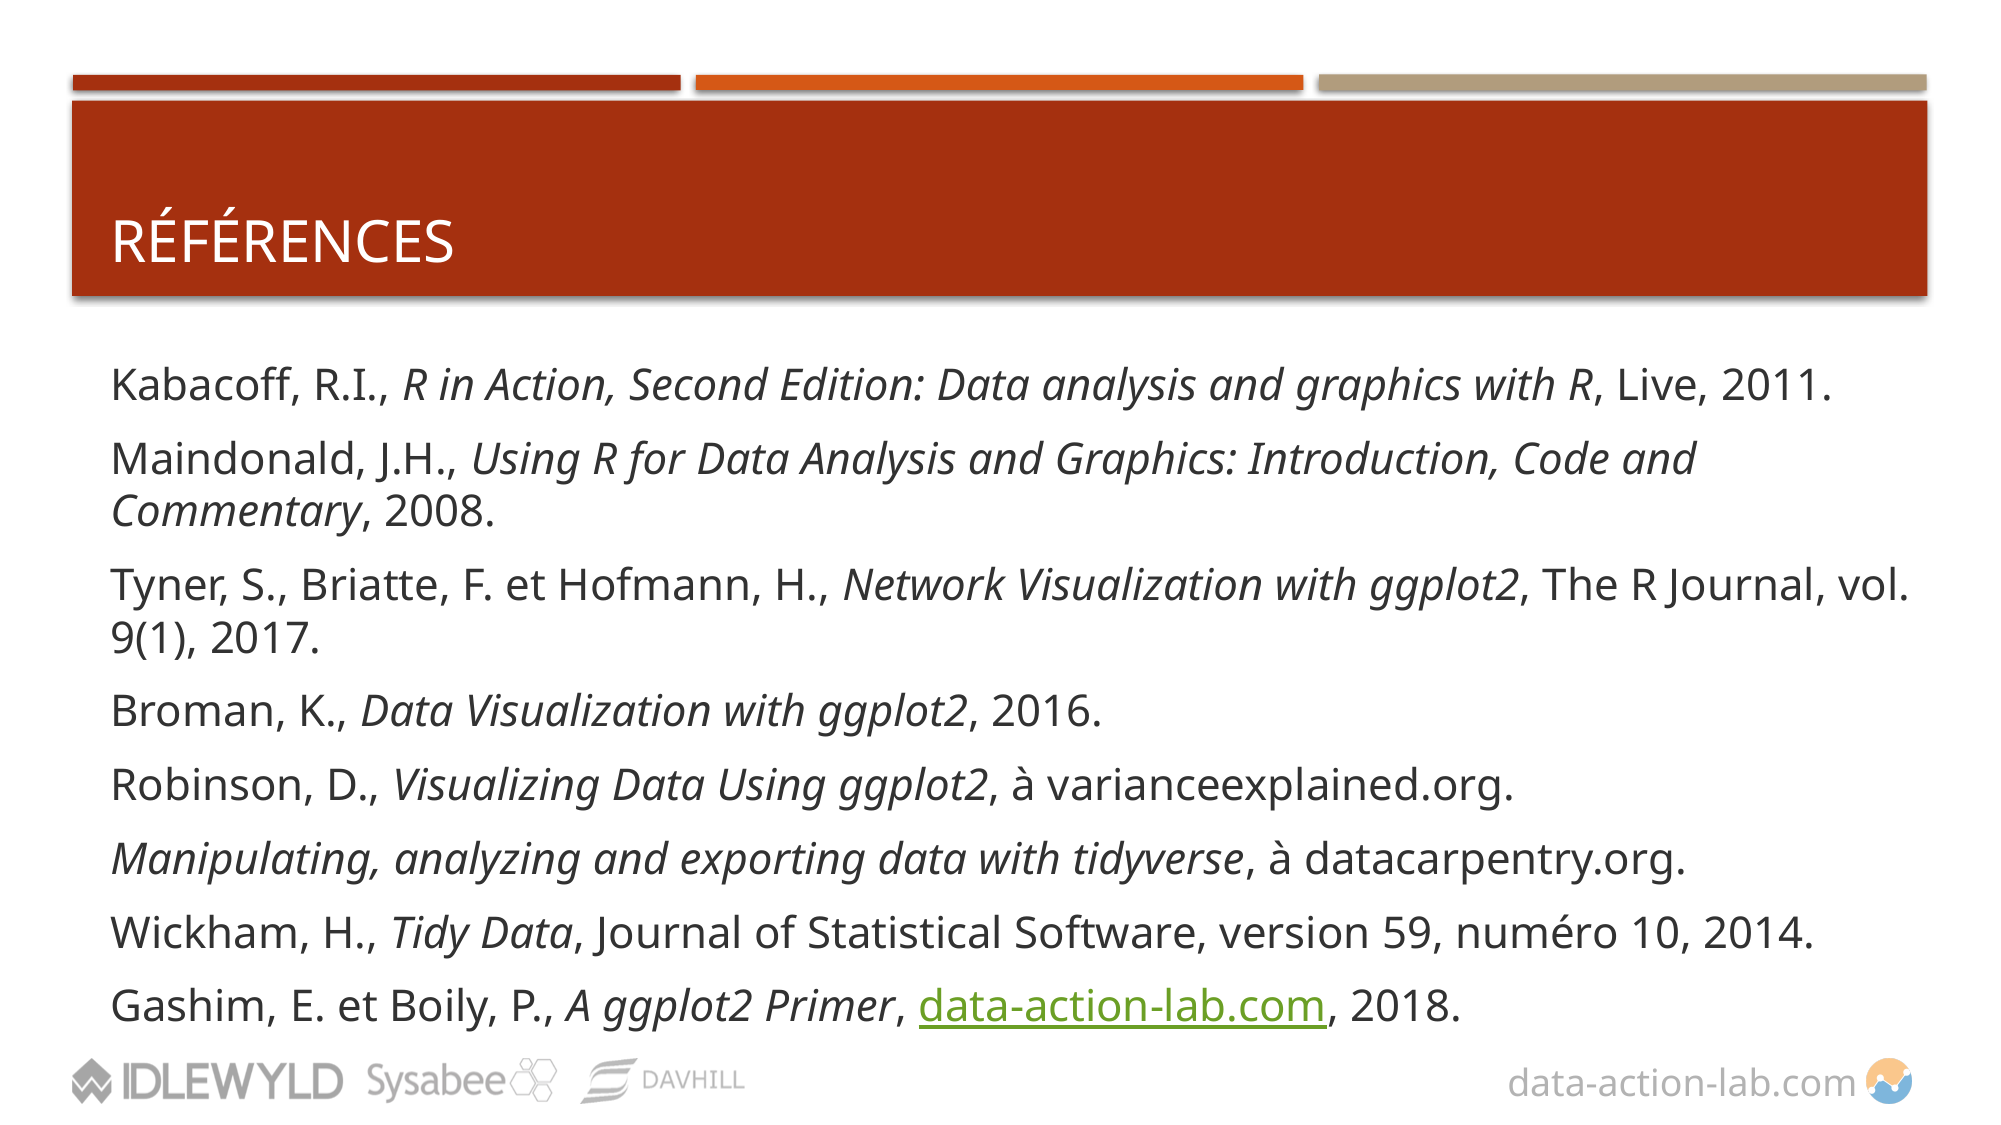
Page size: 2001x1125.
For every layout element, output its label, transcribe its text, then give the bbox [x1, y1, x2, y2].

title Références [95, 115, 1905, 282]
picture [72, 1058, 745, 1104]
list Kabacoff, R.I., R in Action, Second Edition: Data analysis and graphics with R, Live, 2011. Maindonald, J.H., Using R for Data Analysis and Graphics: Introduction, Code and Commentary, 2008. Tyner, S., Briatte, F. et Hofmann, H., Network Visualization with ggplot2, The R Journal, vol. 9(1), 2017. Broman, K., Data Visualization with ggplot2, 2016. Robinson, D., Visualizing Data Using ggplot2, à varianceexplained.org. Manipulating, analyzing and exporting data with tidyverse, à datacarpentry.org. Wickham, H., Tidy Data, Journal of Statistical Software, version 59, numéro 10, 2014. Gashim, E. et Boily, P., A ggplot2 Primer, data-action-lab.com, 2018. [95, 357, 1948, 1037]
